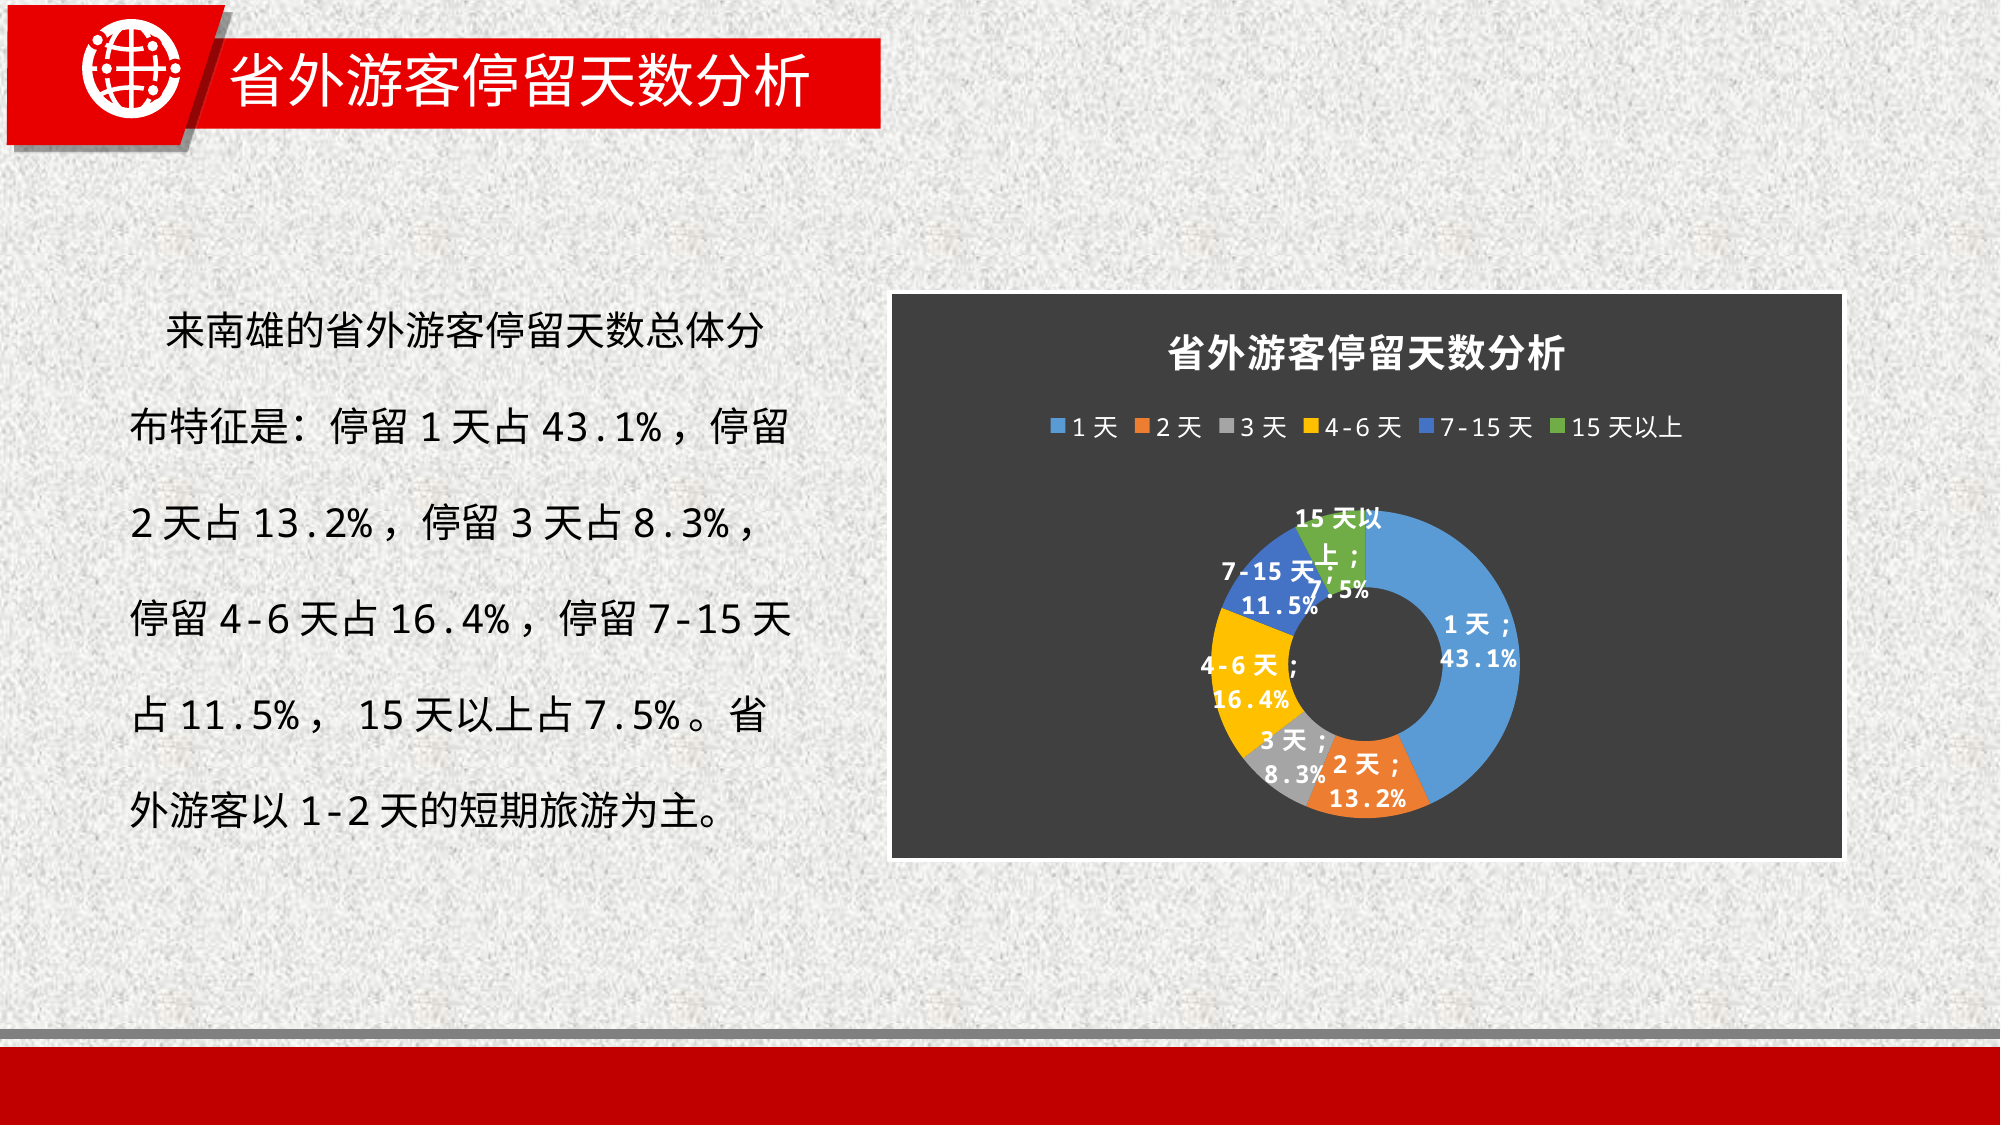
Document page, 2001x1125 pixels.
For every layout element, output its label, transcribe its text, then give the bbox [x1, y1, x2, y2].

chart [887, 289, 1847, 863]
list 来南雄的省外游客停留天数总体分布特征是：停留1天占43.1%，停留2天占13.2%，停留3天占8.3%，停留4-6天占16.4%，停留7-15天占11.5%，15天以上占7.5%。省外游客以1-2天的短期旅游为主。 [114, 249, 812, 873]
title 省外游客停留天数分析 [214, 54, 987, 113]
picture [0, 0, 2001, 1125]
